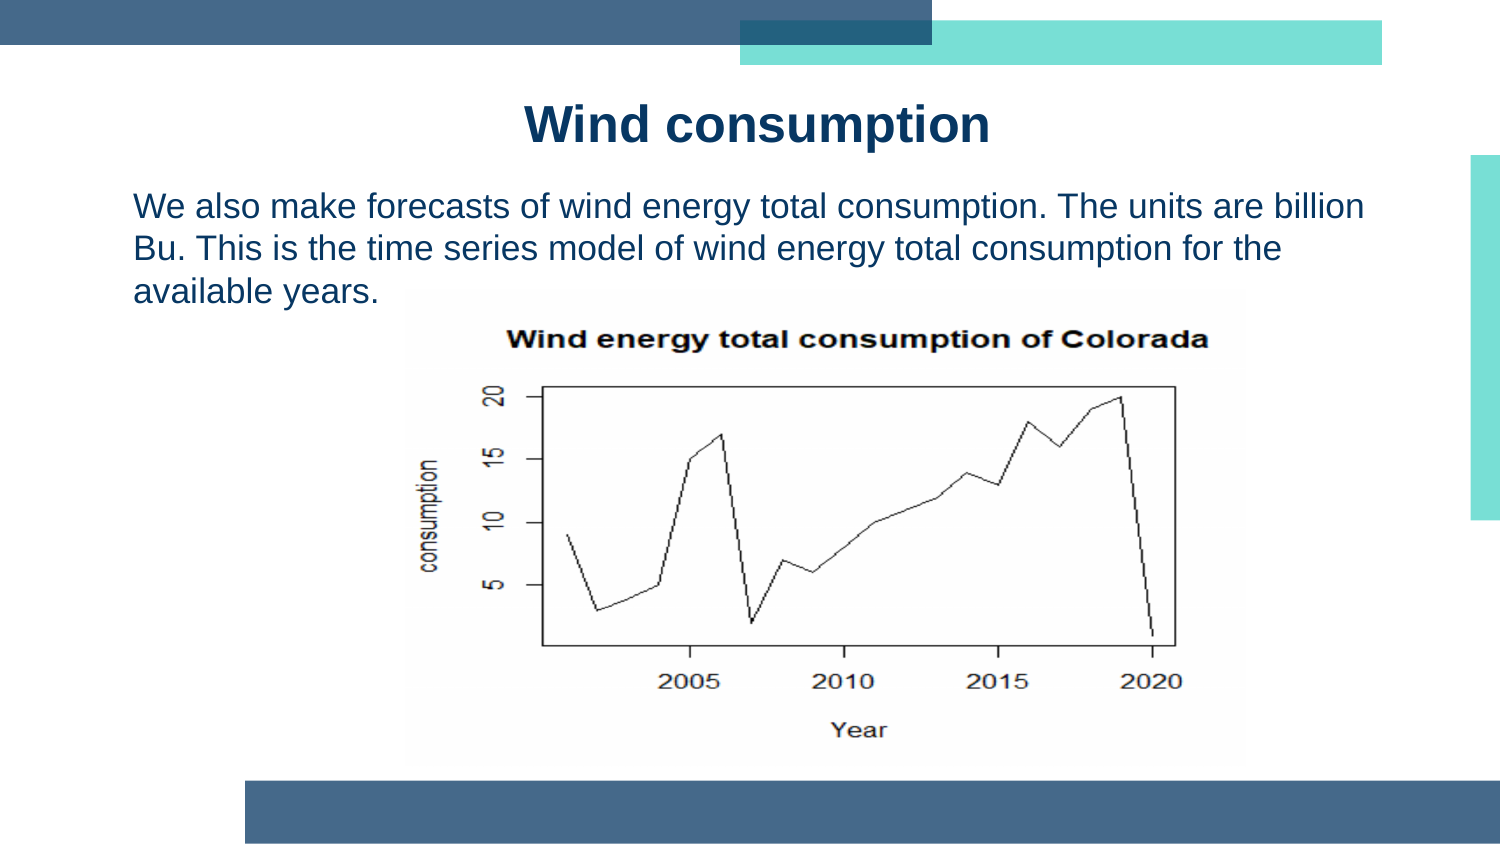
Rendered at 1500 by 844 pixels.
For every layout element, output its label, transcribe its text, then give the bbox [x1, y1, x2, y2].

title Wind consumption [118, 88, 1382, 156]
picture [405, 289, 1246, 768]
list We also make forecasts of wind energy total consumption. The units are billion Bu. This is the time series model of wind energy total consumption for the available years. [118, 167, 1382, 756]
